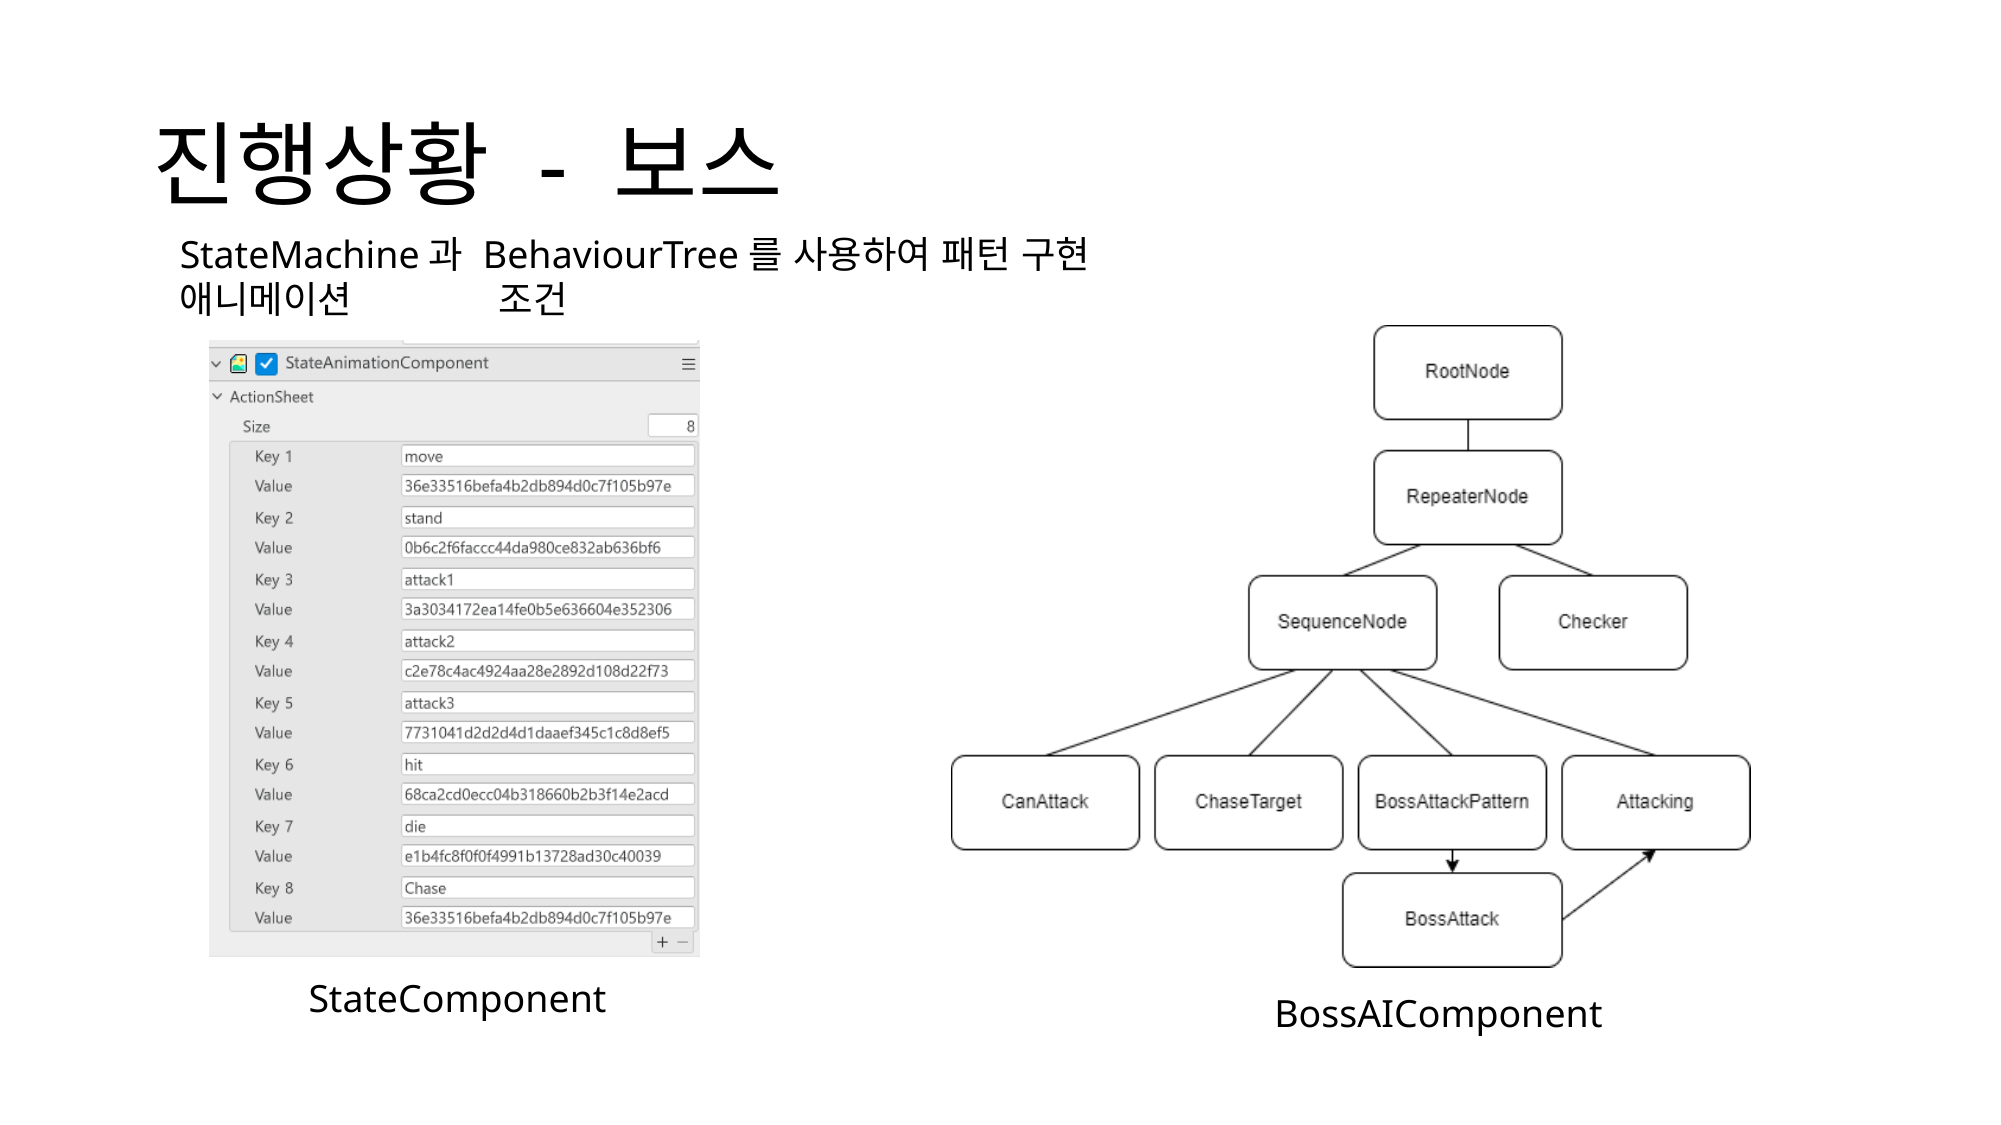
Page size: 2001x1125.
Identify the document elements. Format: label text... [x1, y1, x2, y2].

text_box StateComponent [293, 967, 681, 1028]
picture [951, 325, 1751, 968]
title 진행상황 - 보스 [137, 59, 1863, 278]
text_box BossAIComponent [1259, 982, 1647, 1043]
picture [209, 340, 700, 957]
text_box StateMachine과 BehaviourTree를 사용하여 패턴 구현 애니메이션 조건 [164, 223, 1106, 329]
